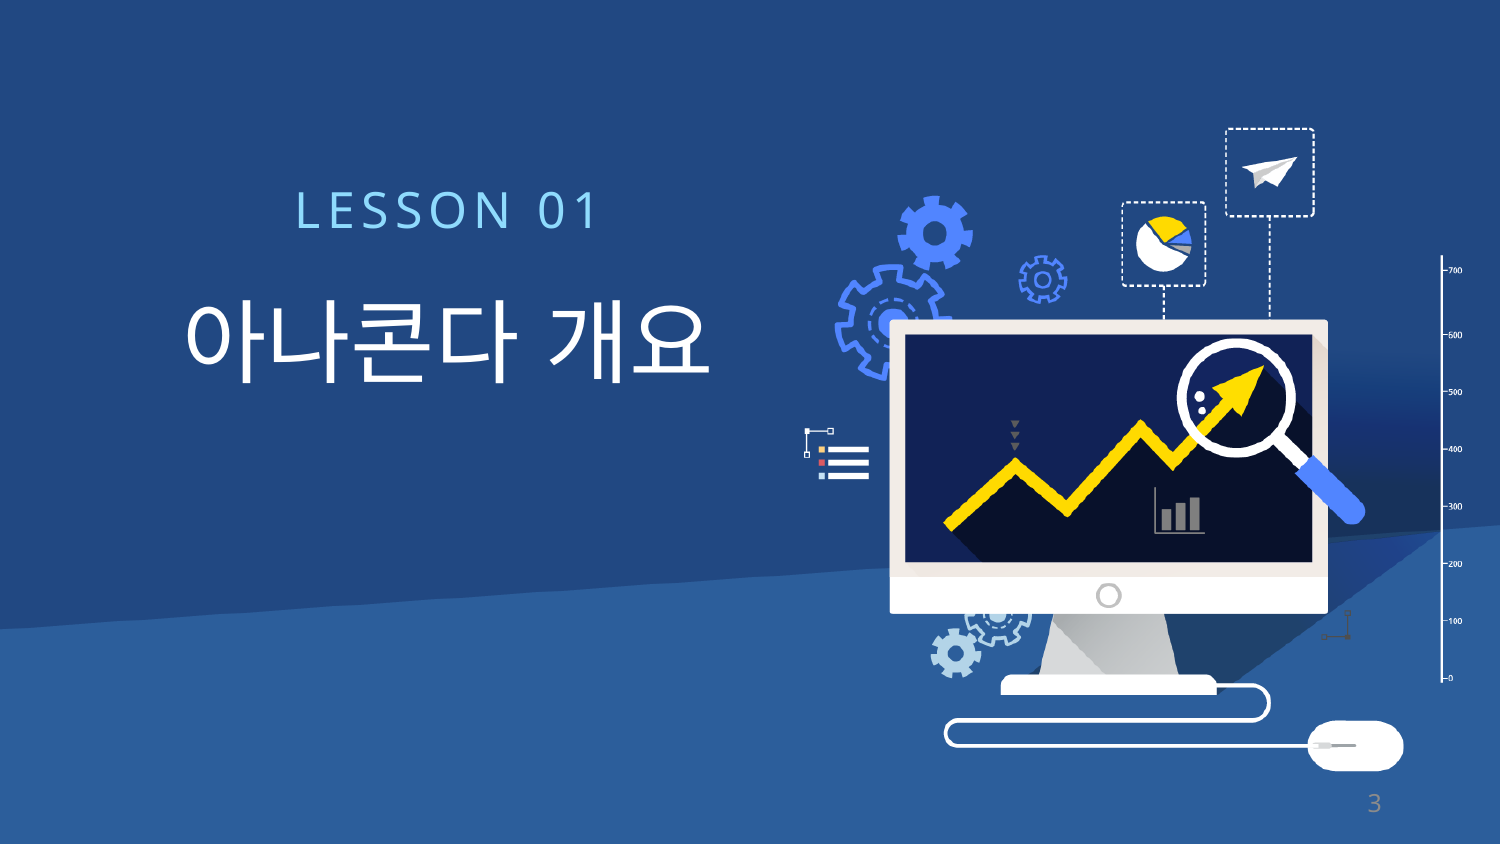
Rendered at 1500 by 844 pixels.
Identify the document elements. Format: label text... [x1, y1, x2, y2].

picture [0, 0, 1500, 844]
text_box 아나콘다 개요 [167, 277, 730, 403]
text_box LESSON 01 [280, 171, 616, 246]
